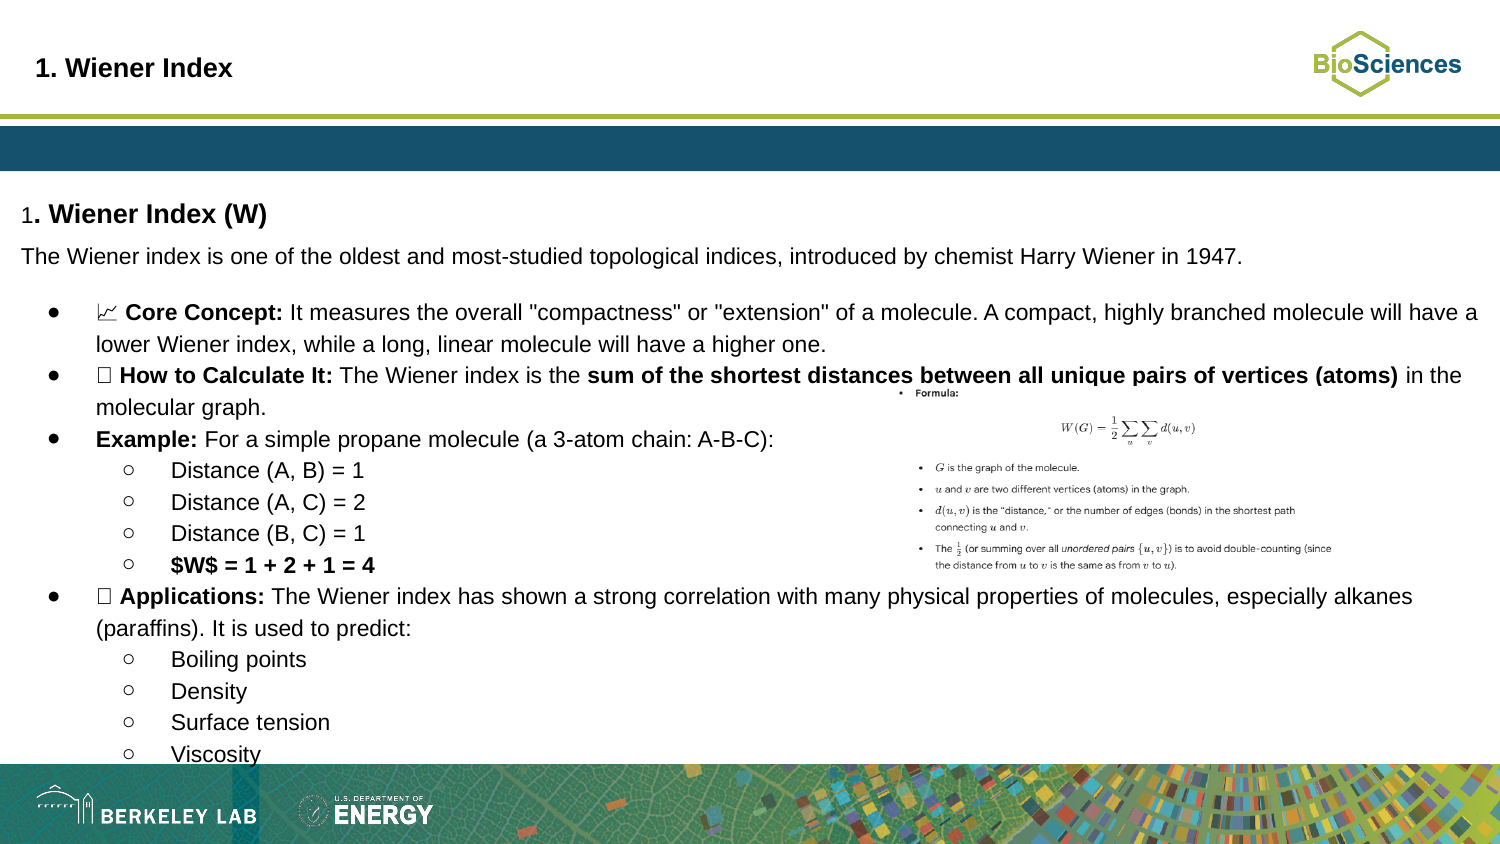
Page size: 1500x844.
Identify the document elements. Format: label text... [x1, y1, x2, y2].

picture [1314, 31, 1461, 97]
text_box 1. Wiener Index (W) The Wiener index is one of the oldest and most-studied topological indices, introduced by chemist Harry Wiener in 1947. 📈 Core Concept: It measures the overall "compactness" or "extension" of a molecule. A compact, highly branched molecule will have a lower Wiener index, while a long, linear molecule will have a higher one. 🧮 How to Calculate It: The Wiener index is the sum of the shortest distances between all unique pairs of vertices (atoms) in the molecular graph. Example: For a simple propane molecule (a 3-atom chain: A-B-C): Distance (A, B) = 1 Distance (A, C) = 2 Distance (B, C) = 1 $W$ = 1 + 2 + 1 = 4 🧪 Applications: The Wiener index has shown a strong correlation with many physical properties of molecules, especially alkanes (paraffins). It is used to predict: Boiling points Density Surface tension Viscosity [5, 176, 1494, 782]
picture [894, 386, 1344, 576]
title 1. Wiener Index [23, 18, 1210, 109]
picture [0, 764, 1500, 844]
